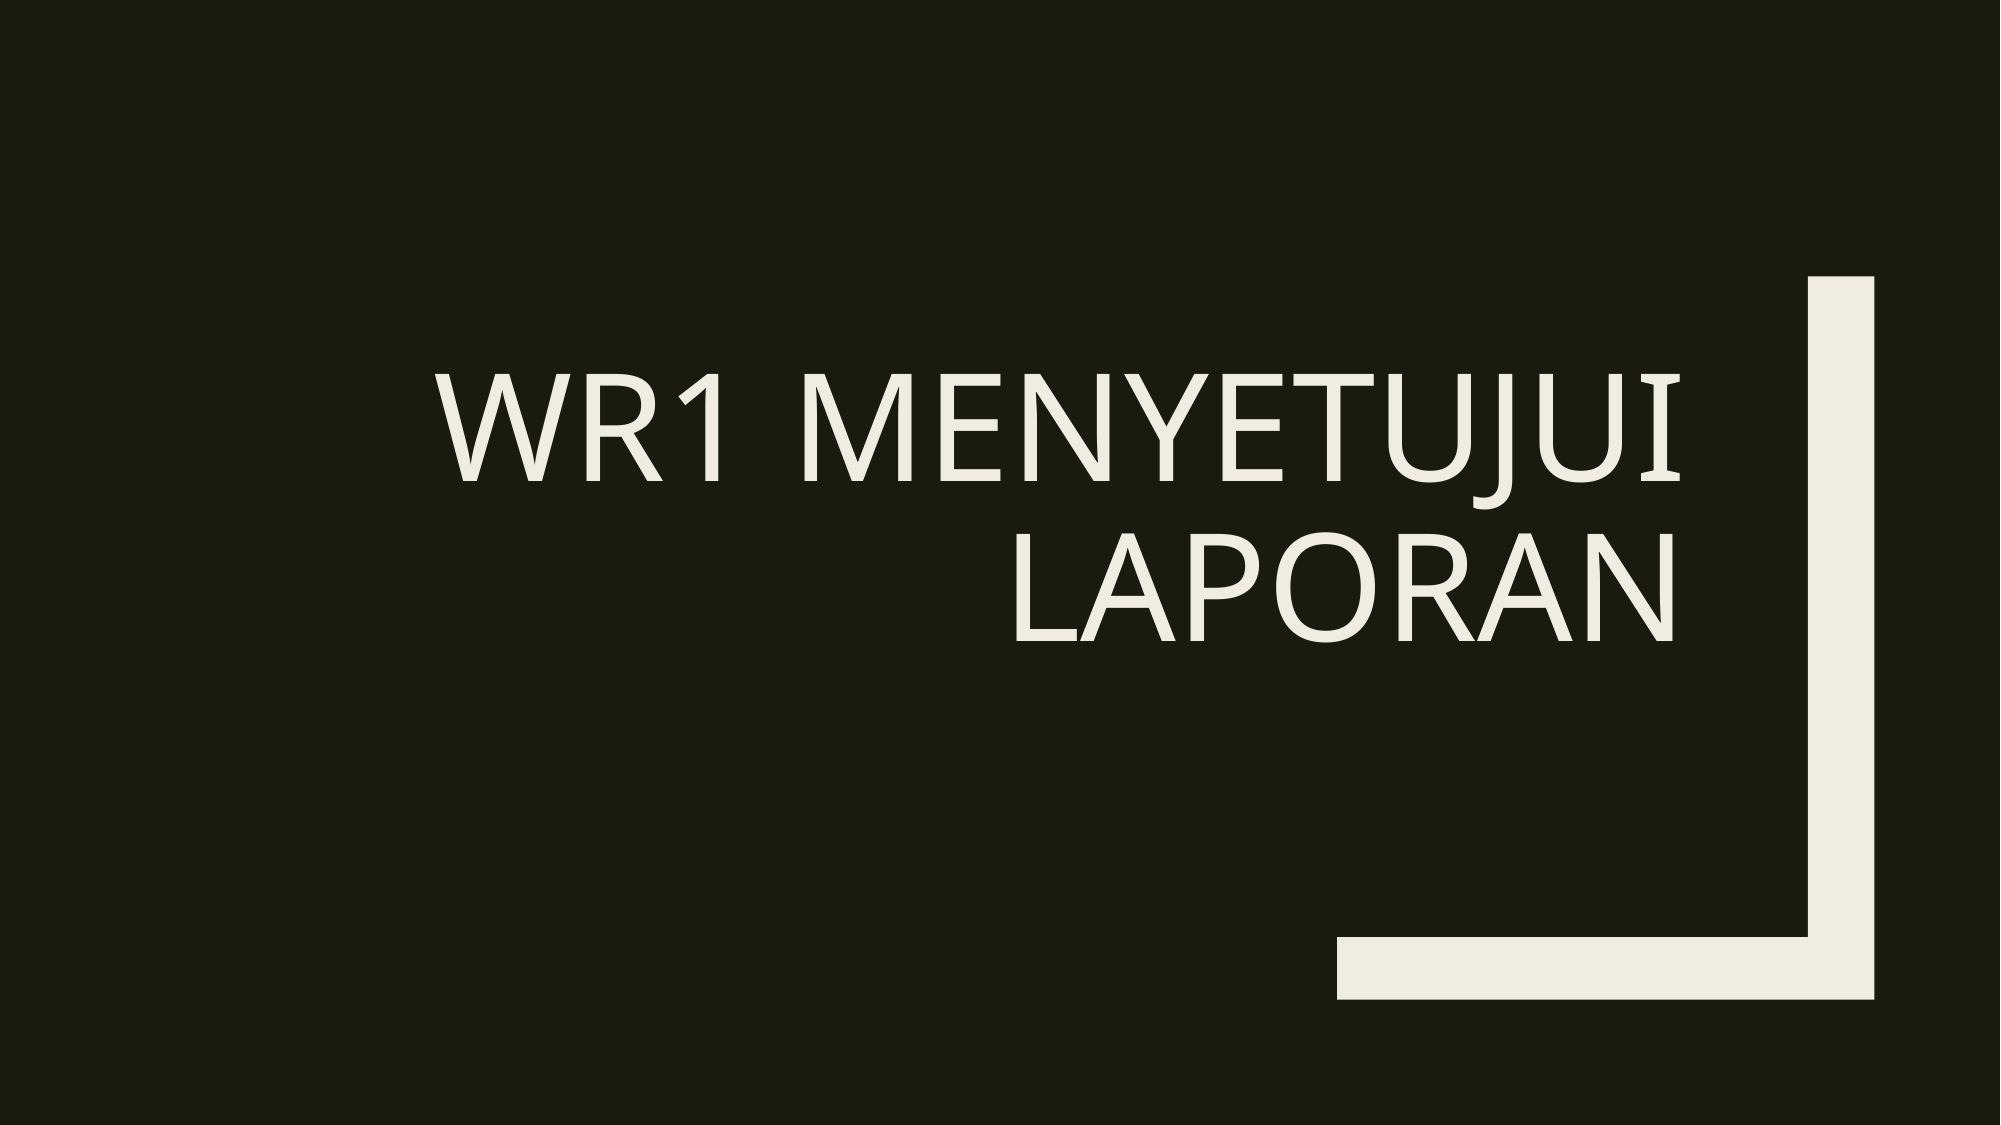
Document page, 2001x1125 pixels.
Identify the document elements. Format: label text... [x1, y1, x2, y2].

title WR1 menyetujui laporan [125, 213, 1703, 682]
